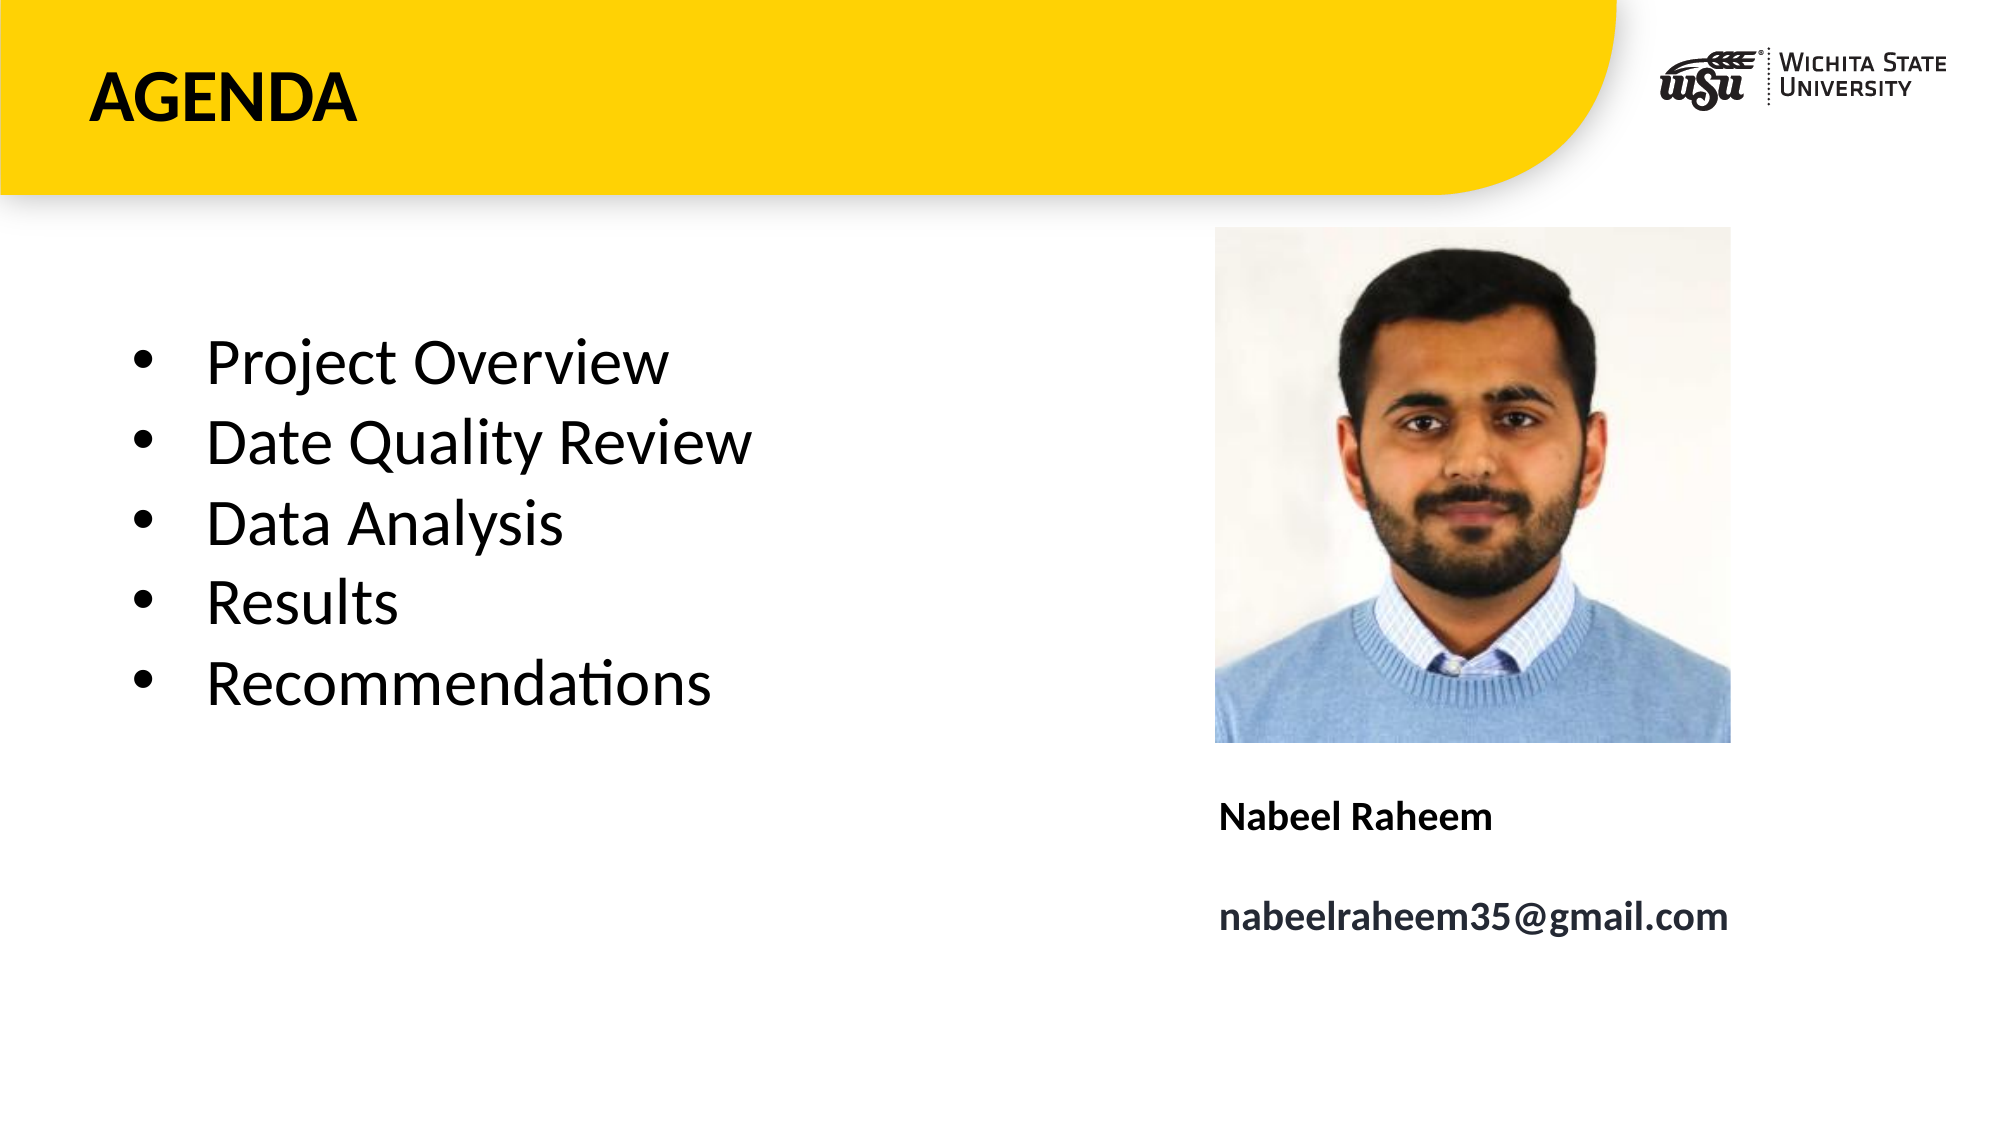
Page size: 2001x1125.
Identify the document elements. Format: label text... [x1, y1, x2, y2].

title AGENDA [89, 0, 1523, 195]
list Nabeel Raheem nabeelraheem35@gmail.com [1188, 780, 1880, 947]
text_box Project Overview Date Quality Review Data Analysis Results Recommendations [116, 310, 886, 726]
picture [0, 0, 2000, 743]
